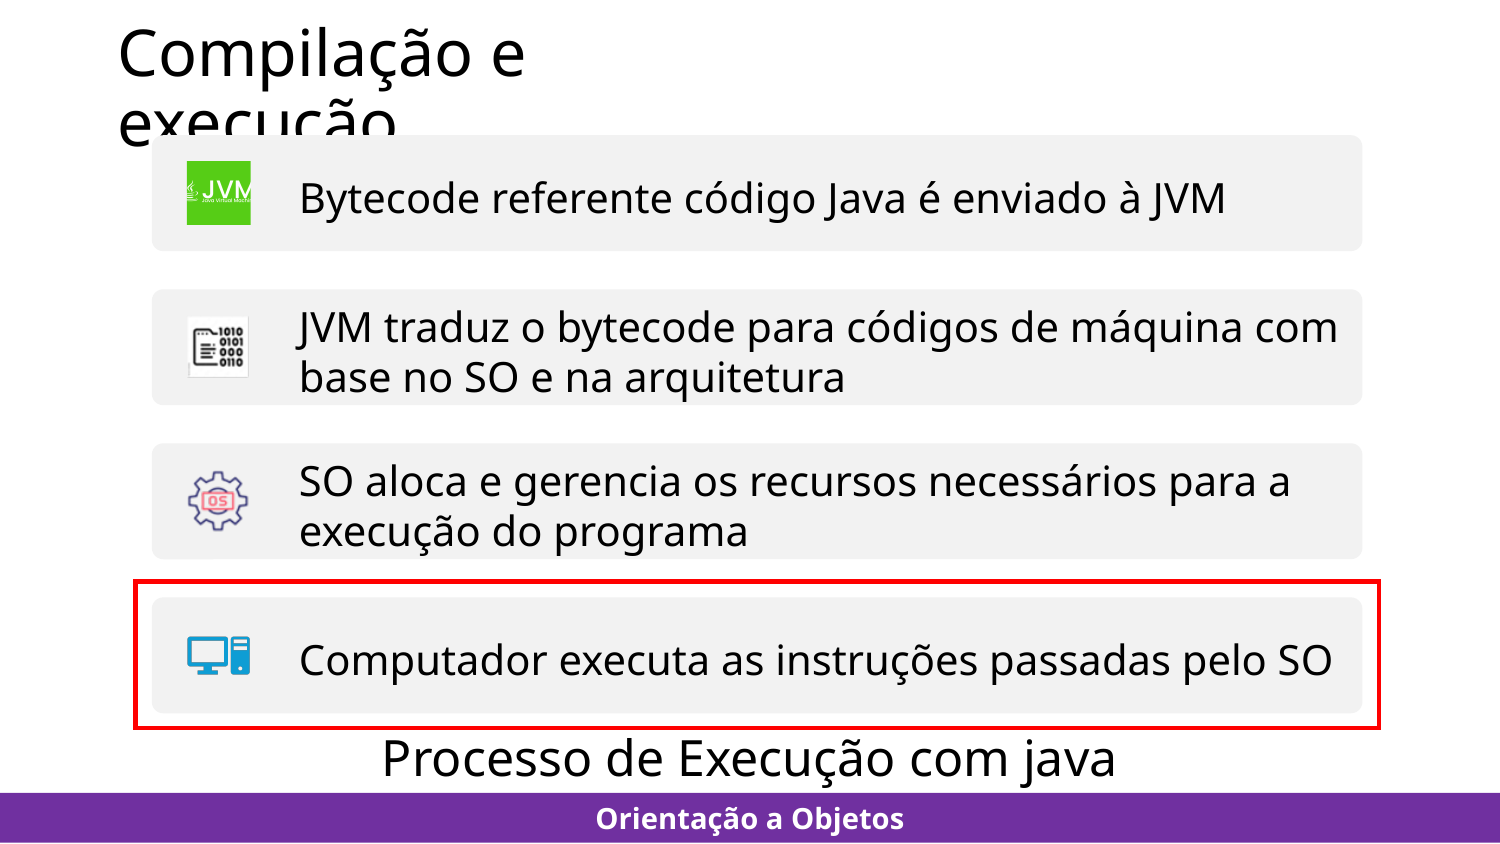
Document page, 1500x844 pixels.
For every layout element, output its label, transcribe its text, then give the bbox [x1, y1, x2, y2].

text_box Processo de Execução com java [0, 718, 1500, 794]
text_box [151, 134, 1363, 722]
text_box [134, 580, 1381, 730]
title Compilação e execução [102, 9, 807, 173]
